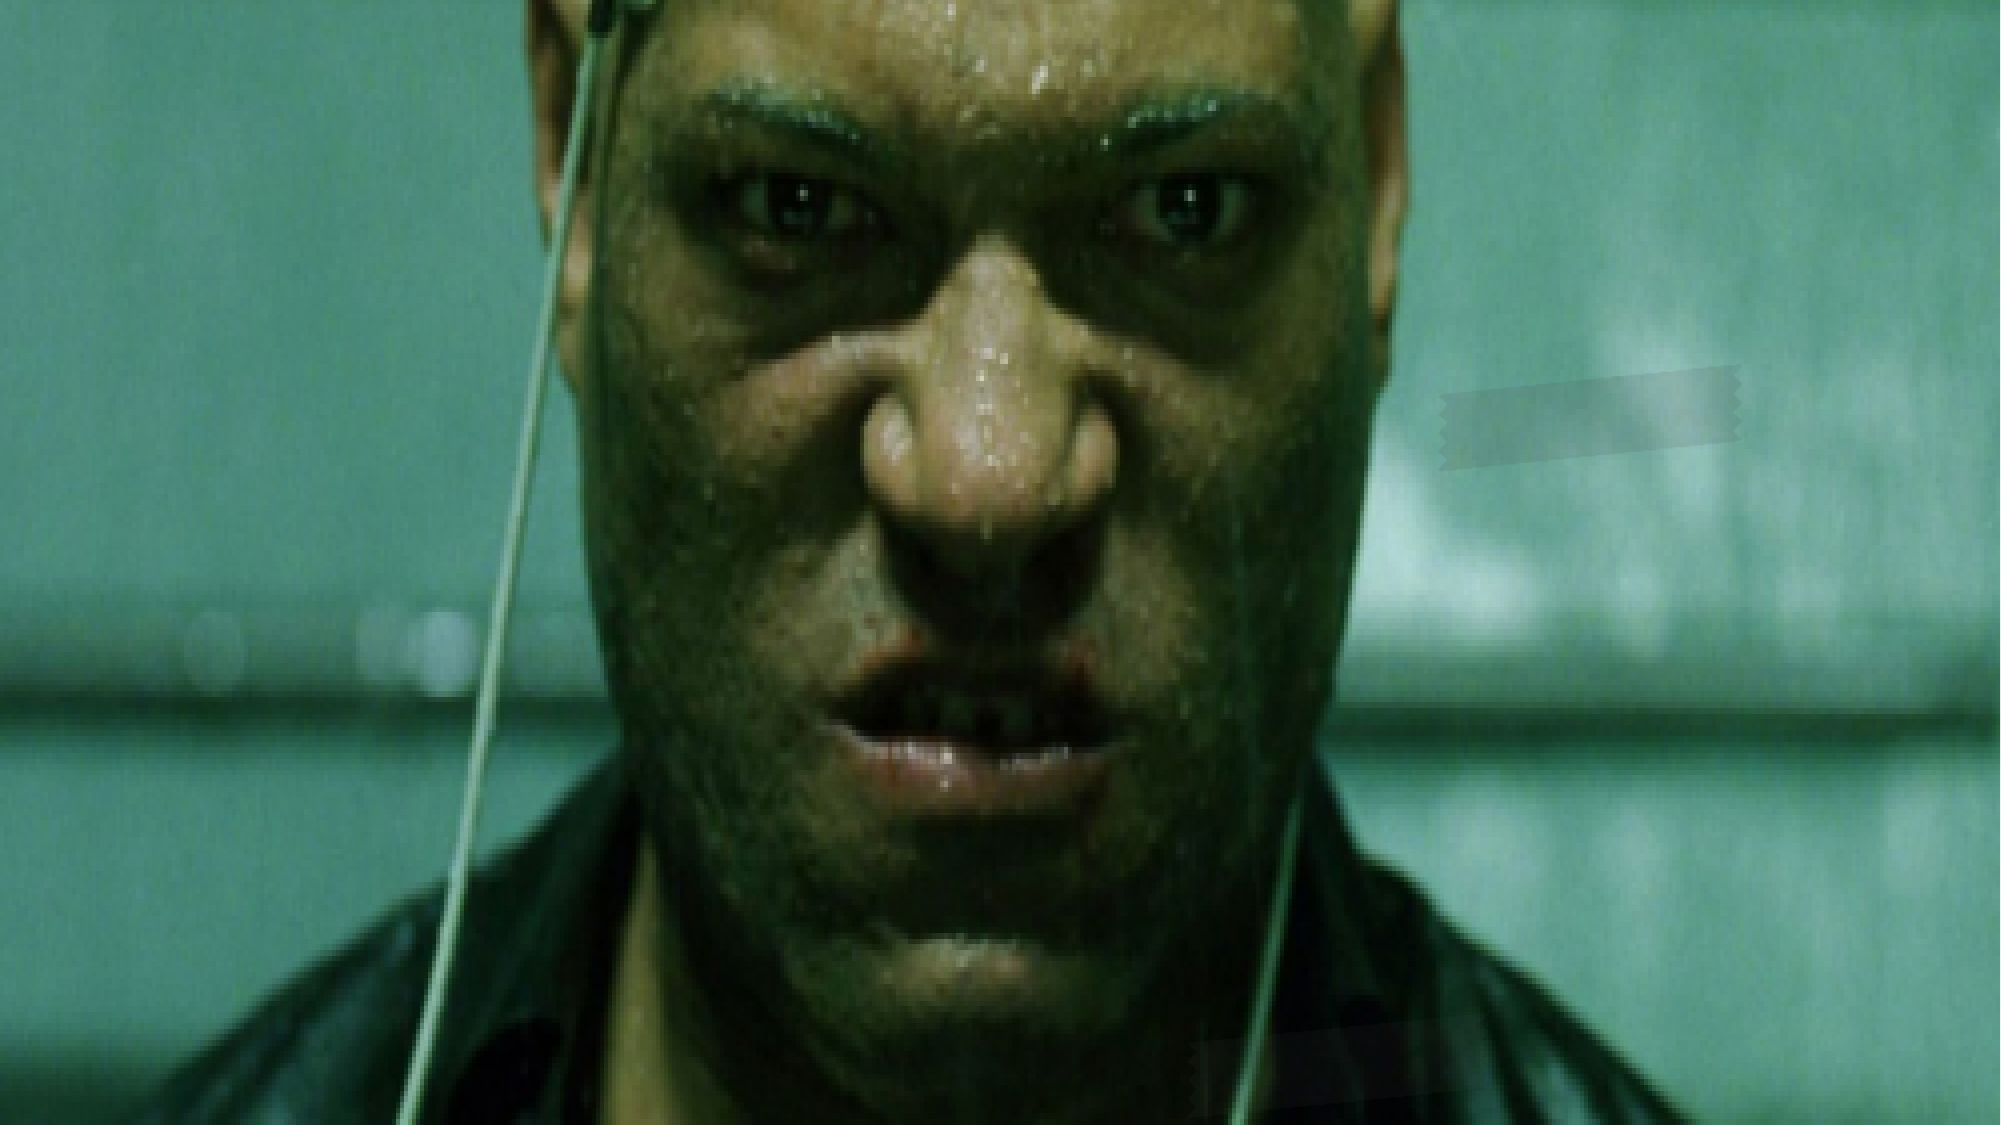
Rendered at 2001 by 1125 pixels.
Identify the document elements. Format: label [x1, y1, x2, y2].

picture [0, 0, 1998, 1125]
list [137, 299, 1744, 1014]
